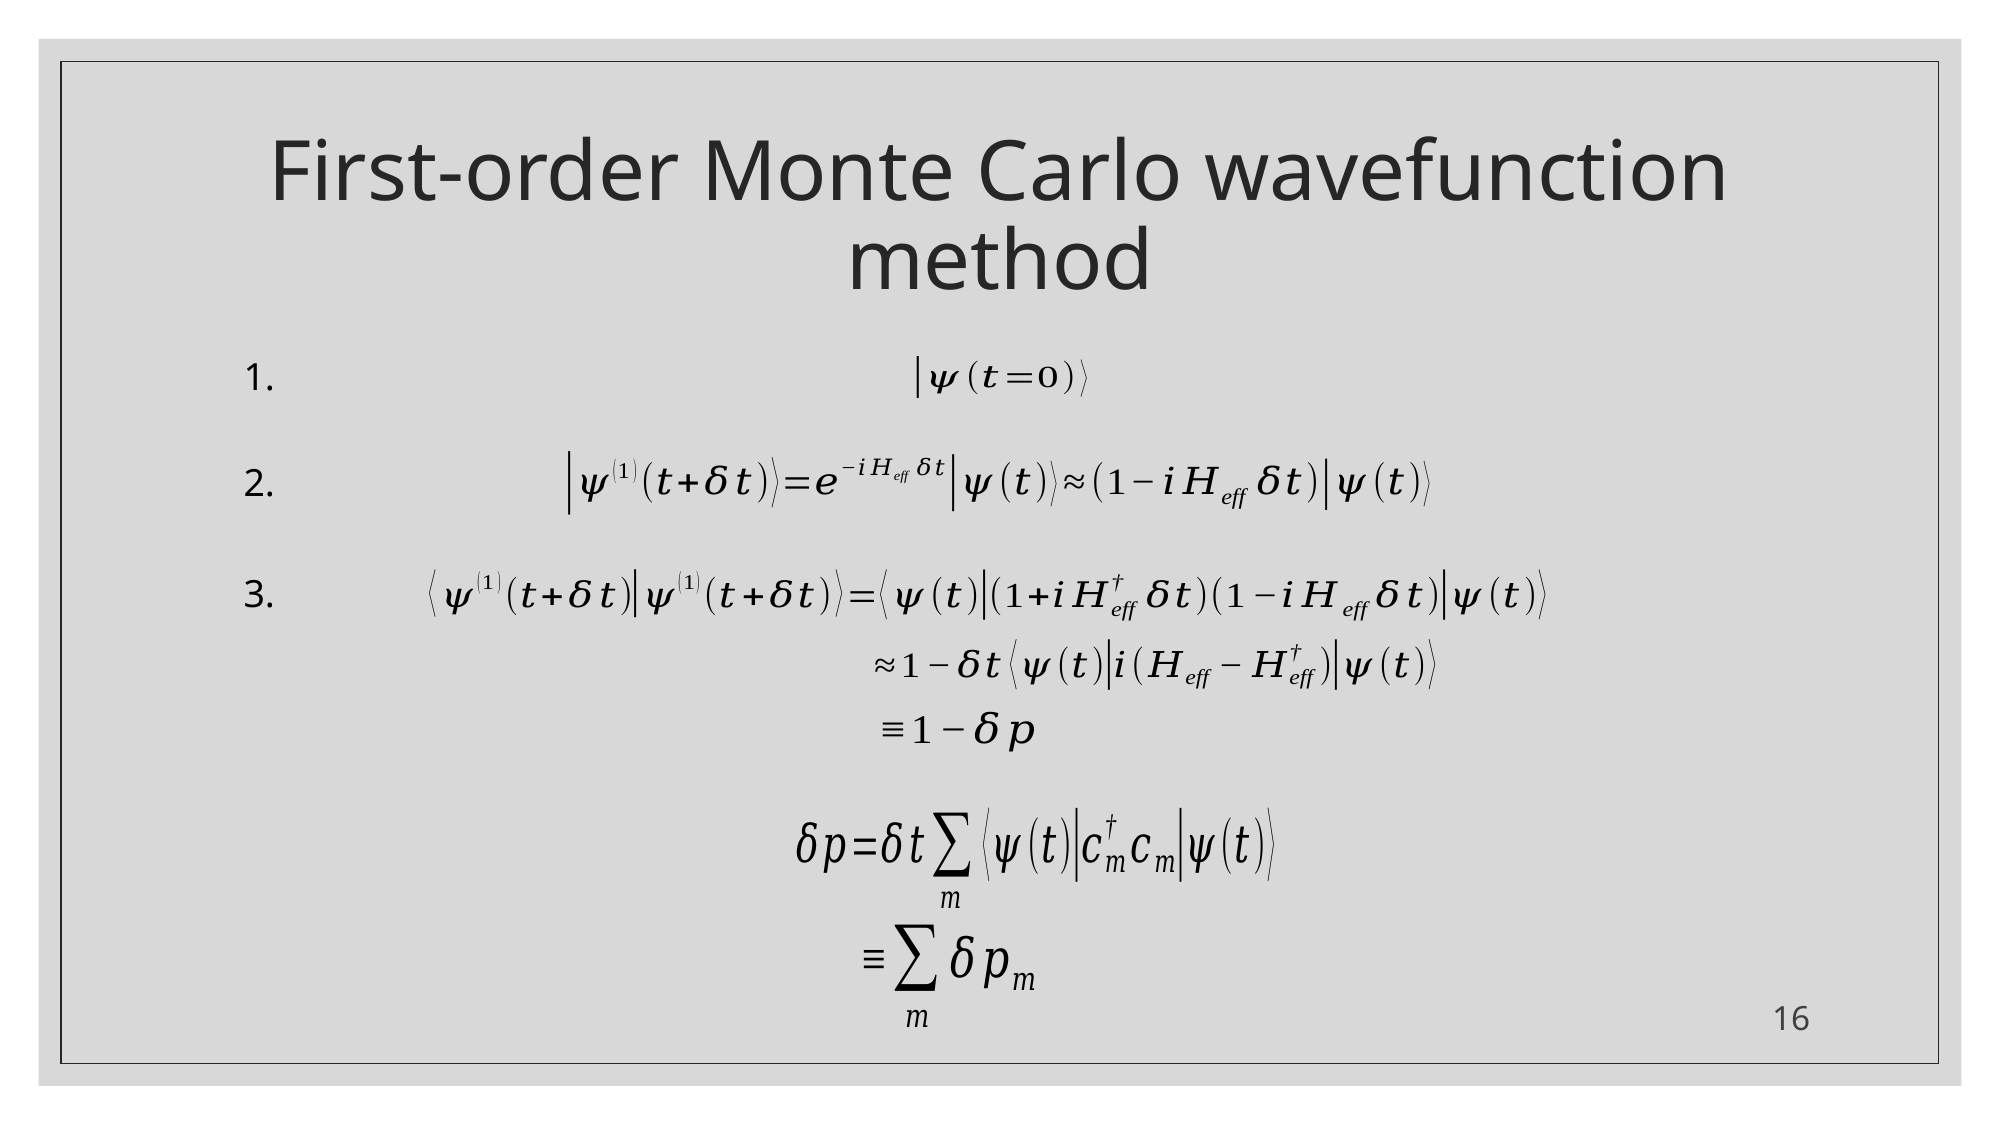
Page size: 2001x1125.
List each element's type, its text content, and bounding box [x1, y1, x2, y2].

title First-order Monte Carlo wavefunction method [174, 105, 1825, 331]
slide_number 16 [1687, 990, 1825, 1050]
text_box 3. [228, 562, 313, 623]
text_box 2. [228, 451, 313, 512]
text_box 1. [228, 345, 313, 405]
